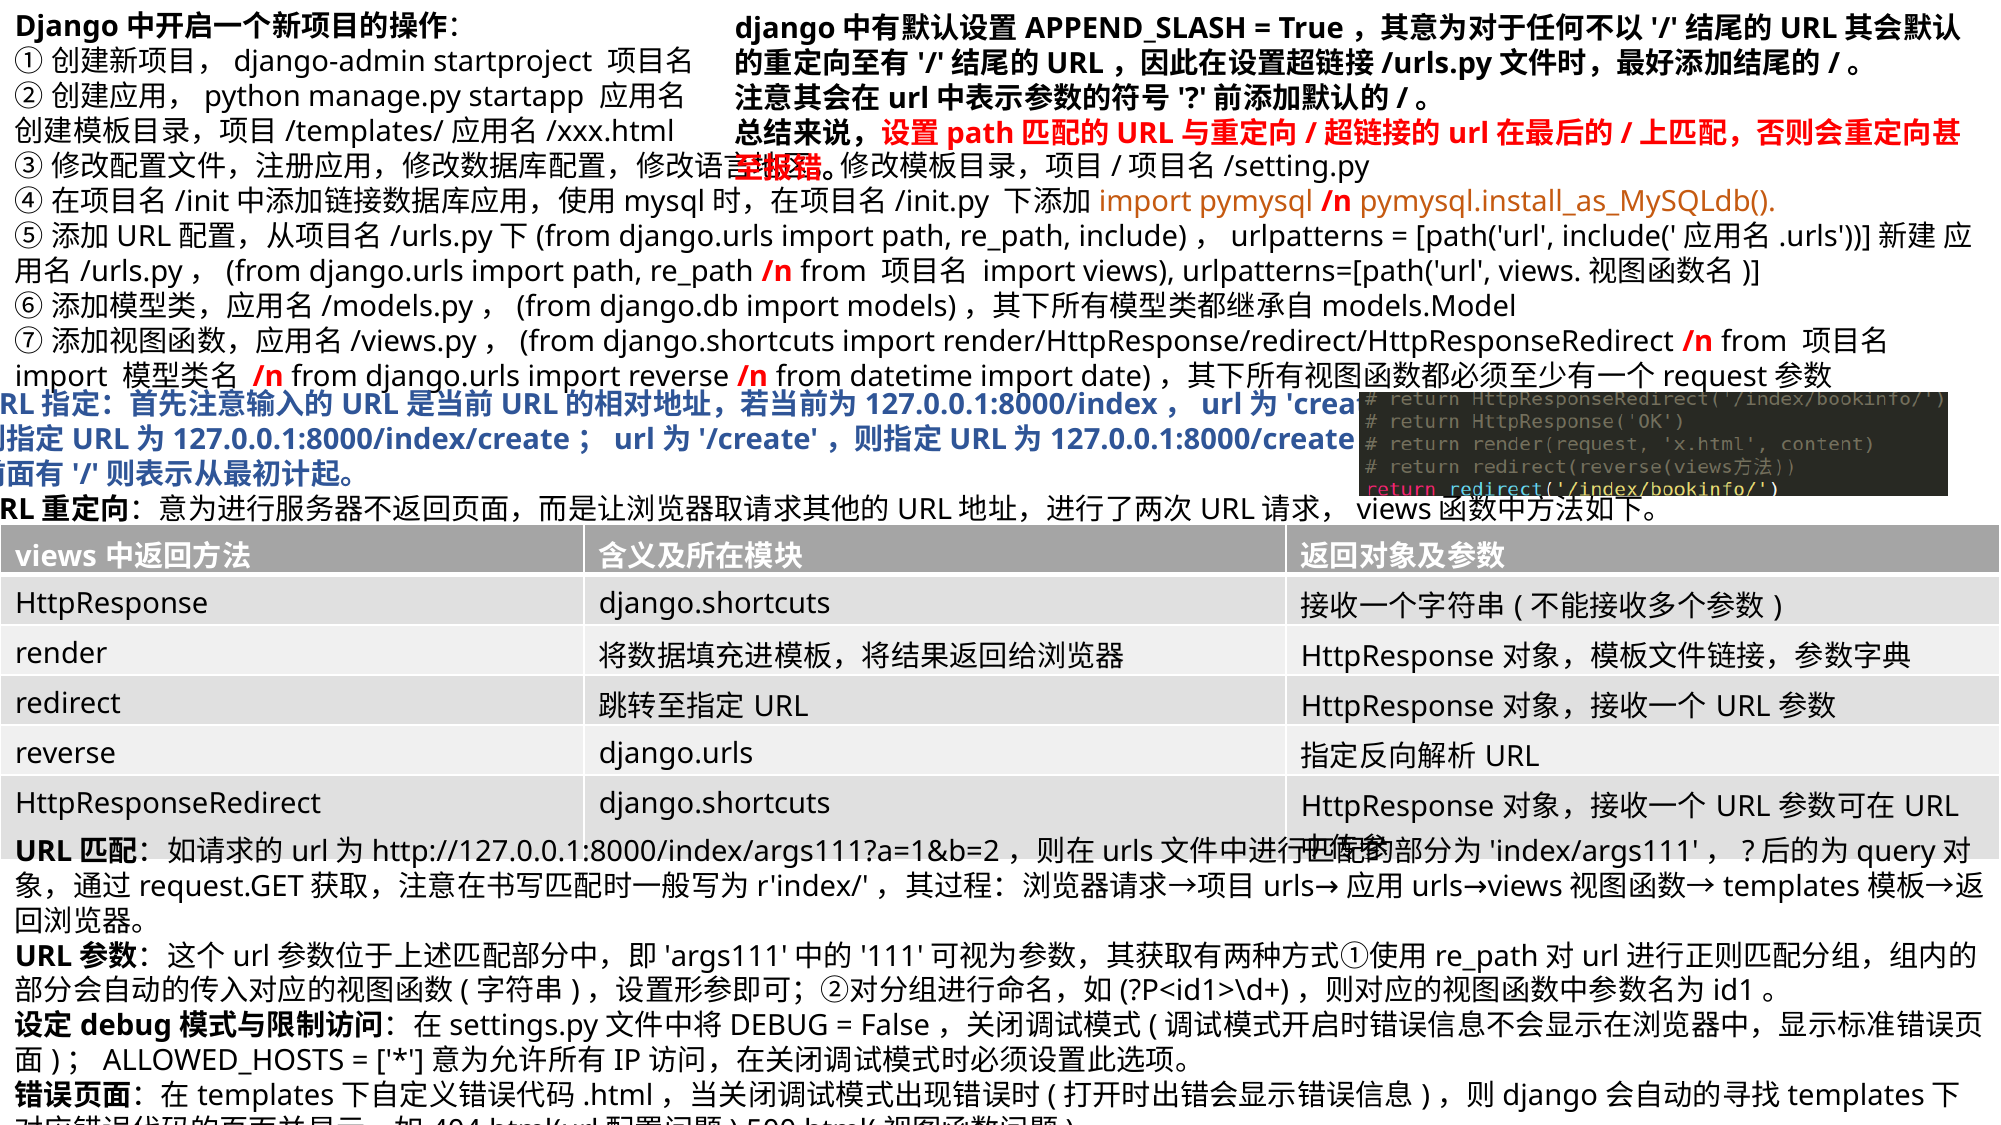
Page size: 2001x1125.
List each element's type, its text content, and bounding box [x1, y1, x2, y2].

table_cell django.urls [585, 726, 1285, 774]
table_cell HttpResponseRedirect [1, 776, 583, 824]
table_cell 将数据填充进模板，将结果返回给浏览器 [585, 626, 1285, 674]
table_cell redirect [1, 676, 583, 724]
table_header views中返回方法 [1, 525, 583, 572]
table_cell reverse [1, 726, 583, 774]
table_header 返回对象及参数 [1287, 525, 1999, 572]
table_cell HttpResponse对象，模板文件链接，参数字典 [1287, 626, 1999, 674]
text_box URL指定：首先注意输入的URL是当前URL的相对地址，若当前为127.0.0.1:8000/index，url为'create'， 则指定URL为127.0.0.1:8000/index/create；url为'/create'，则指定URL为127.0.0.1:8000/create， 前面有'/'则表示从最初计起。 URL重定向：意为进行服务器不返回页面，而是让浏览器取请求其他的URL地址，进行了两次URL请求，views函数中方法如下。 [0, 377, 1688, 524]
picture [1359, 392, 1948, 496]
table_cell HttpResponse对象，接收一个URL参数 [1287, 676, 1999, 724]
table_cell 跳转至指定URL [585, 676, 1285, 724]
table_header 含义及所在模块 [585, 525, 1285, 572]
text_box django中有默认设置APPEND_SLASH = True，其意为对于任何不以'/'结尾的URL其会默认的重定向至有'/'结尾的URL，因此在设置超链接/urls.py文件时，最好添加结尾的/。 注意其会在url中表示参数的符号'?'前添加默认的/。 总结来说，设置path匹配的URL与重定向/超链接的url在最后的/上匹配，否则会重定向甚至报错。 [720, 2, 2000, 192]
text_box Django中开启一个新项目的操作： ①创建新项目，django-admin startproject 项目名 ②创建应用，python manage.py startapp 应用名 创建模板目录，项目/templates/应用名/xxx.html ③修改配置文件，注册应用，修改数据库配置，修改语言地区，修改模板目录，项目/项目名/setting.py ④在项目名/init中添加链接数据库应用，使用mysql时，在项目名/init.py 下添加import pymysql /n pymysql.install_as_MySQLdb(). ⑤添加URL配置，从项目名/urls.py下(from django.urls import path, re_path, include)，urlpatterns = [path('url', include('应用名.urls'))]新建 应用名/urls.py，(from django.urls import path, re_path /n from 项目名 import views), urlpatterns=[path('url', views.视图函数名)] ⑥添加模型类，应用名/models.py，(from django.db import models)，其下所有模型类都继承自models.Model ⑦添加视图函数，应用名/views.py，(from django.shortcuts import render/HttpResponse/redirect/HttpResponseRedirect /n from 项目名 import 模型类名 /n from django.urls import reverse /n from datetime import date)，其下所有视图函数都必须至少有一个request参数 [0, 0, 2000, 400]
table_cell render [1, 626, 583, 674]
table_cell django.shortcuts [585, 577, 1285, 624]
table_cell HttpResponse对象，接收一个URL参数可在URL中传参 [1287, 776, 1999, 824]
table_cell HttpResponse [1, 577, 583, 624]
table_cell 接收一个字符串(不能接收多个参数) [1287, 577, 1999, 624]
table_cell 指定反向解析URL [1287, 726, 1999, 774]
text_box URL匹配：如请求的url为http://127.0.0.1:8000/index/args111?a=1&b=2，则在urls文件中进行匹配的部分为'index/args111'，?后的为query对象，通过request.GET获取，注意在书写匹配时一般写为r'index/'，其过程：浏览器请求→项目urls→应用urls→views视图函数→templates模板→返回浏览器。 URL参数：这个url参数位于上述匹配部分中，即'args111'中的'111'可视为参数，其获取有两种方式①使用re_path对url进行正则匹配分组，组内的部分会自动的传入对应的视图函数(字符串)，设置形参即可；②对分组进行命名，如(?P<id1>\d+)，则对应的视图函数中参数名为id1。 设定debug模式与限制访问：在settings.py文件中将DEBUG = False，关闭调试模式(调试模式开启时错误信息不会显示在浏览器中，显示标准错误页面)；ALLOWED_HOSTS = ['*']意为允许所有IP访问，在关闭调试模式时必须设置此选项。 错误页面：在templates下自定义错误代码.html，当关闭调试模式出现错误时(打开时出错会显示错误信息)，则django会自动的寻找templates下对应错误代码的页面并显示，如404.html(url配置问题),500.html(视图函数问题)。 [0, 824, 2000, 1125]
table_cell django.shortcuts [585, 776, 1285, 824]
